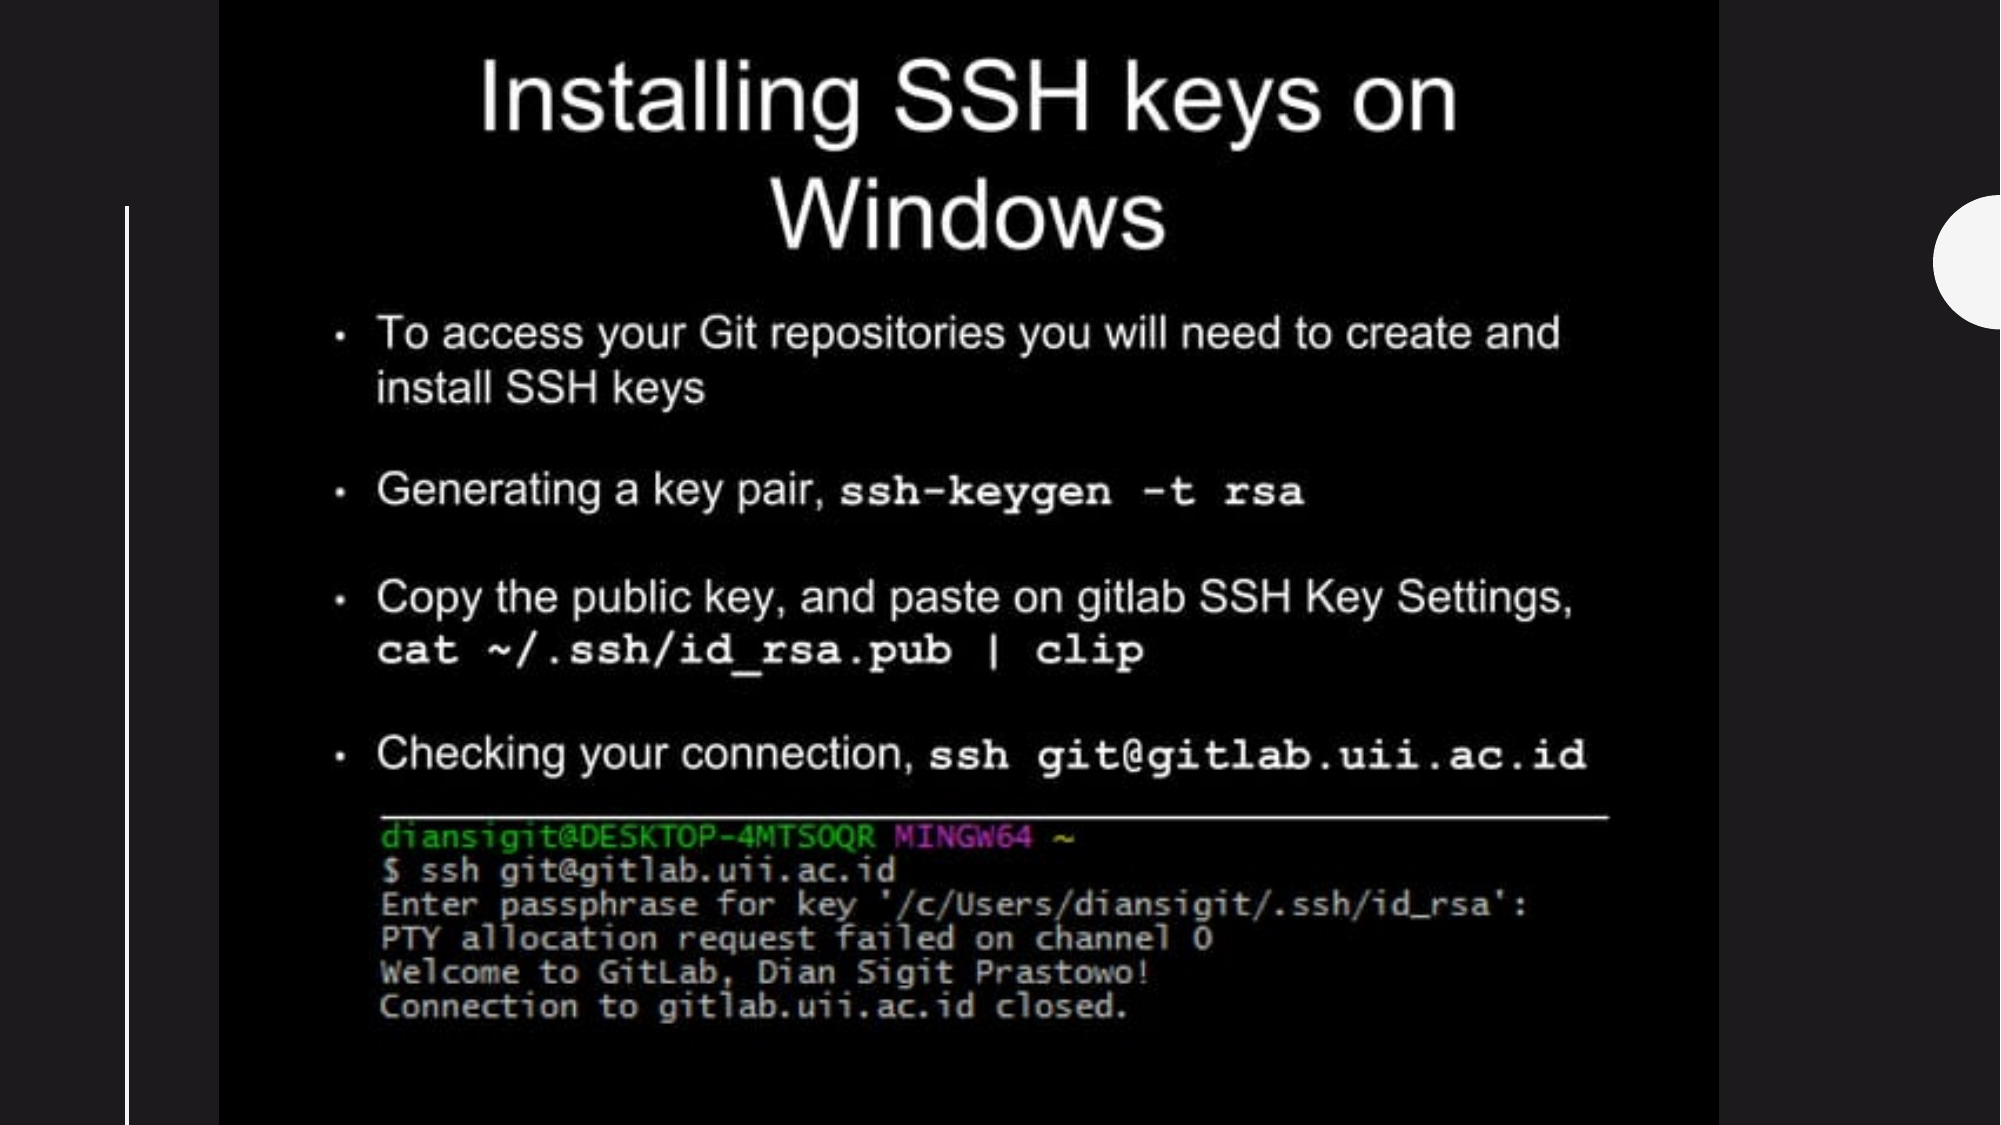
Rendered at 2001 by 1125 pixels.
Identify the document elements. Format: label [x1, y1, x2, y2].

picture [219, 0, 1719, 1125]
